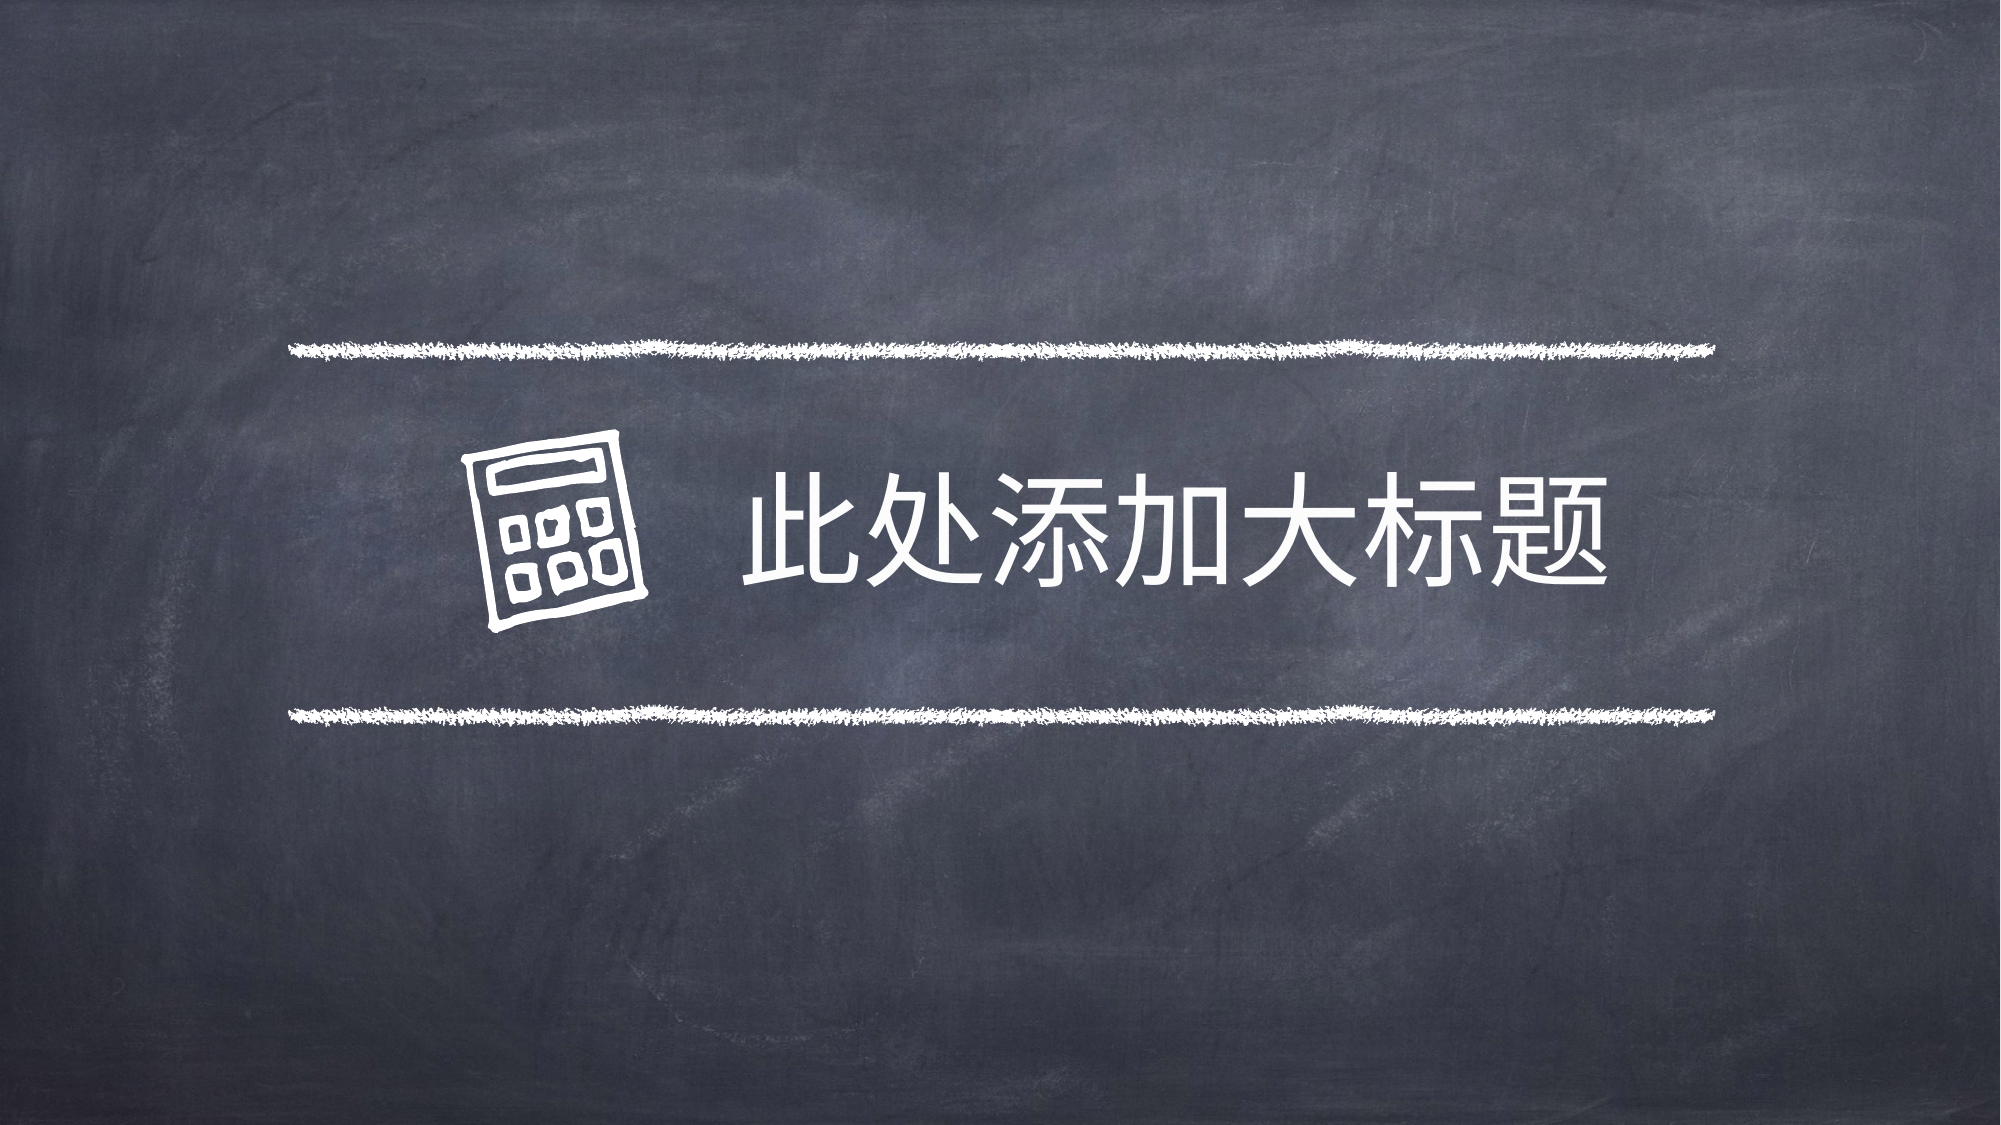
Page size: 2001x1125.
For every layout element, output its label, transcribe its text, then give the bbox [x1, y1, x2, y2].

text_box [287, 704, 1716, 728]
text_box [287, 338, 1716, 362]
text_box 此处添加大标题 [722, 445, 1769, 610]
picture [0, 0, 2001, 1125]
text_box [460, 429, 649, 634]
